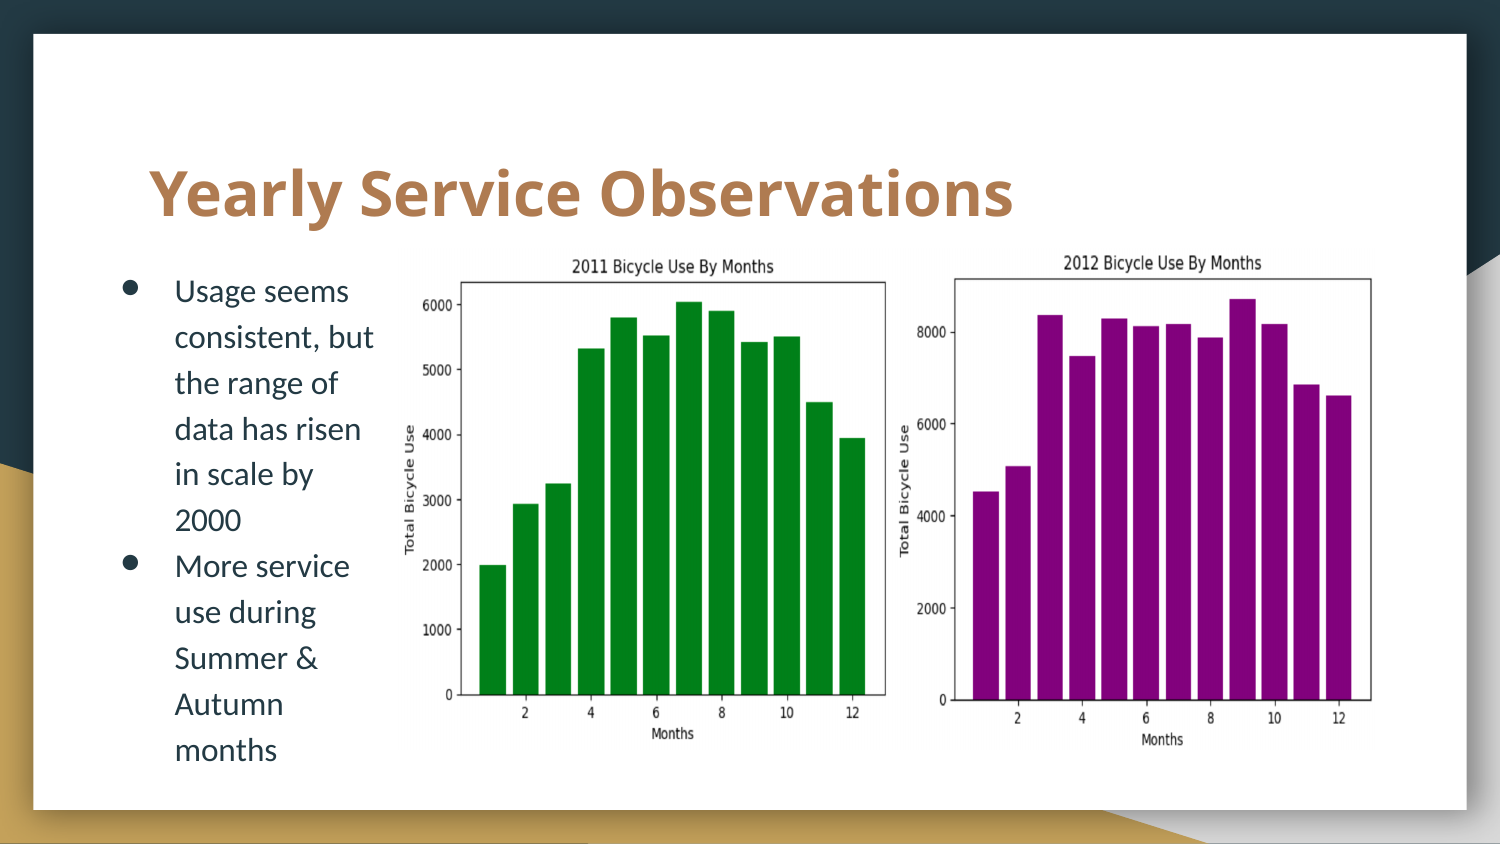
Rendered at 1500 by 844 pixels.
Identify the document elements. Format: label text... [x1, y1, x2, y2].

picture [395, 247, 1375, 750]
title Yearly Service Observations [134, 138, 1366, 248]
list Usage seems consistent, but the range of data has risen in scale by 2000 More service use during Summer & Autumn months [84, 248, 393, 750]
